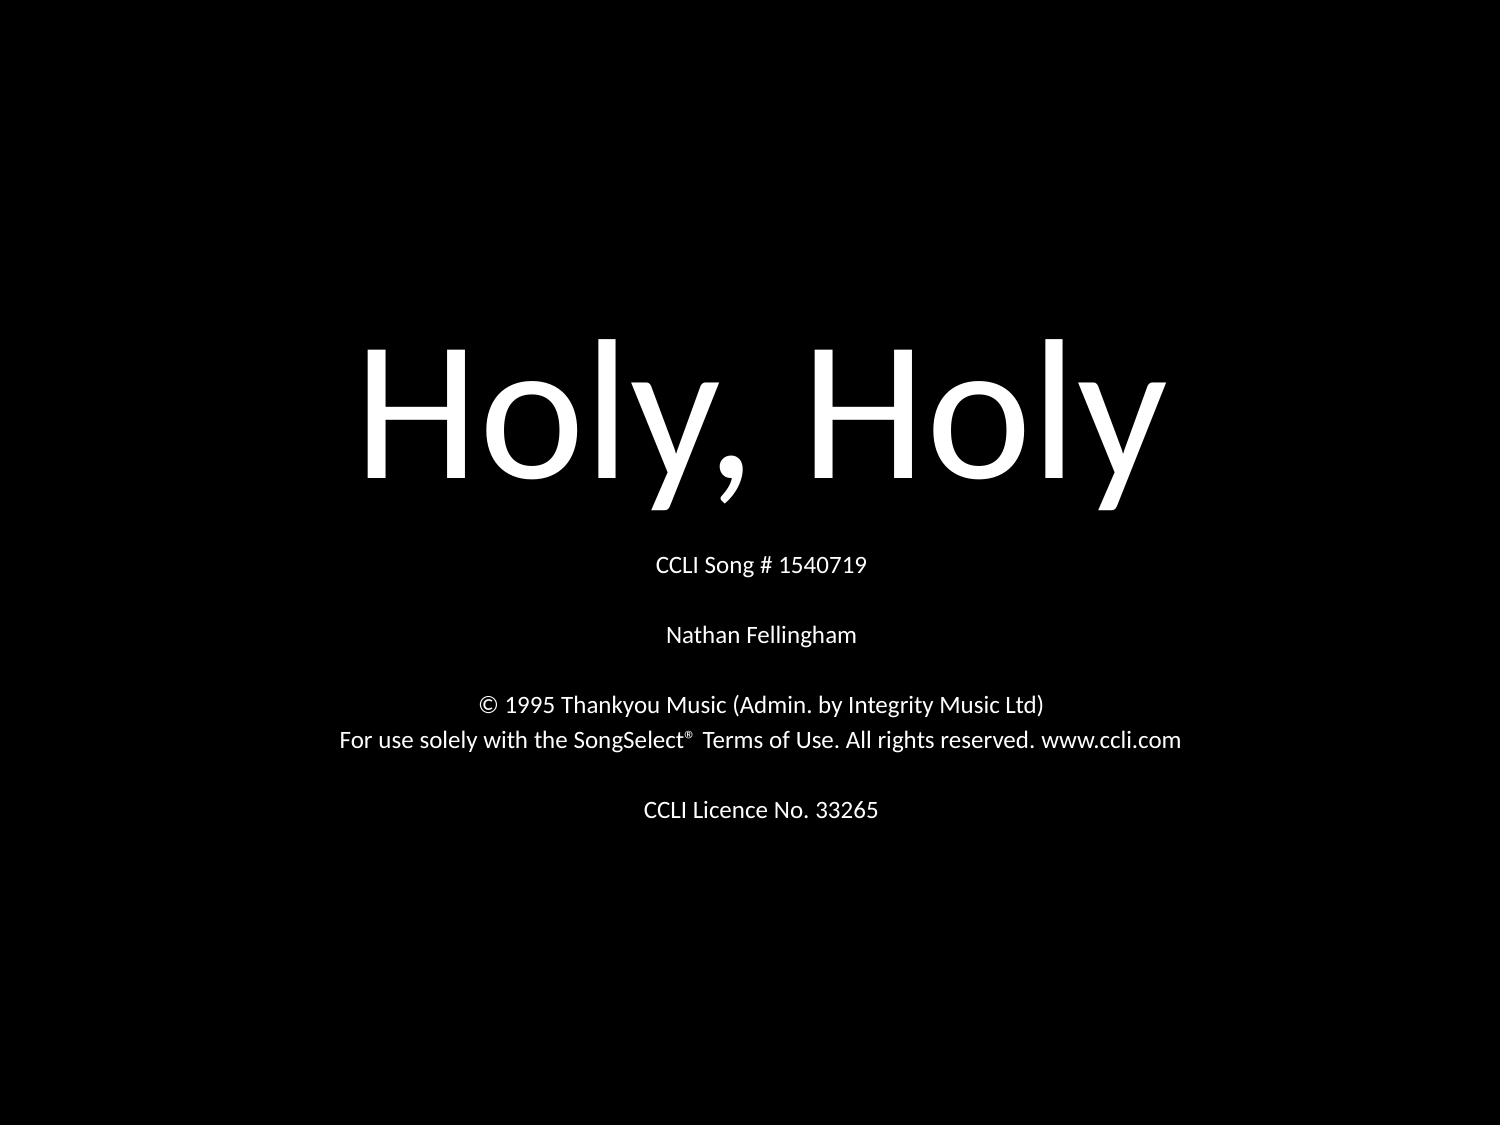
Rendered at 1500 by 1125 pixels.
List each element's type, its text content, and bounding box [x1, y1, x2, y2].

subtitle Holy, Holy CCLI Song # 1540719 Nathan Fellingham © 1995 Thankyou Music (Admin. by Integrity Music Ltd) For use solely with the SongSelect® Terms of Use. All rights reserved. www.ccli.com CCLI Licence No. 33265 [53, 30, 1471, 1094]
